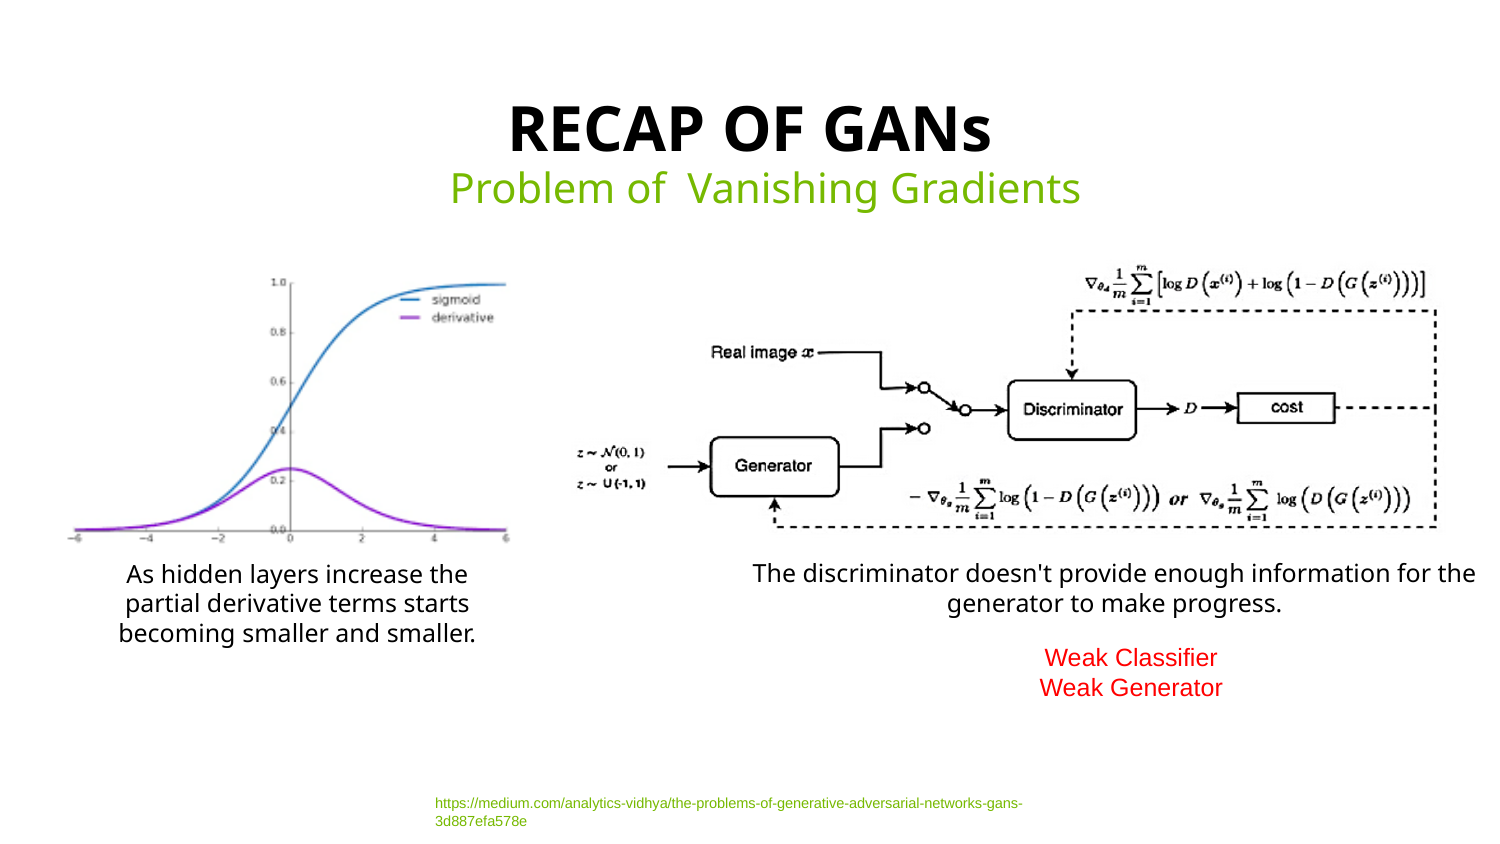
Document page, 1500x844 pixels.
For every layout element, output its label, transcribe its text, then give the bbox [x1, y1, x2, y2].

text_box https://medium.com/analytics-vidhya/the-problems-of-generative-adversarial-networks-gans-3d887efa578e [422, 787, 1116, 836]
text_box The discriminator doesn't provide enough information for the generator to make progress. [740, 551, 1491, 625]
text_box Weak Classifier Weak Generator [922, 635, 1333, 708]
list Problem of Vanishing Gradients [68, 161, 1432, 234]
picture [5, 242, 1447, 562]
text_box As hidden layers increase the partial derivative terms starts becoming smaller and smaller. [84, 569, 512, 655]
title RECAP OF GANs [68, 90, 1432, 161]
